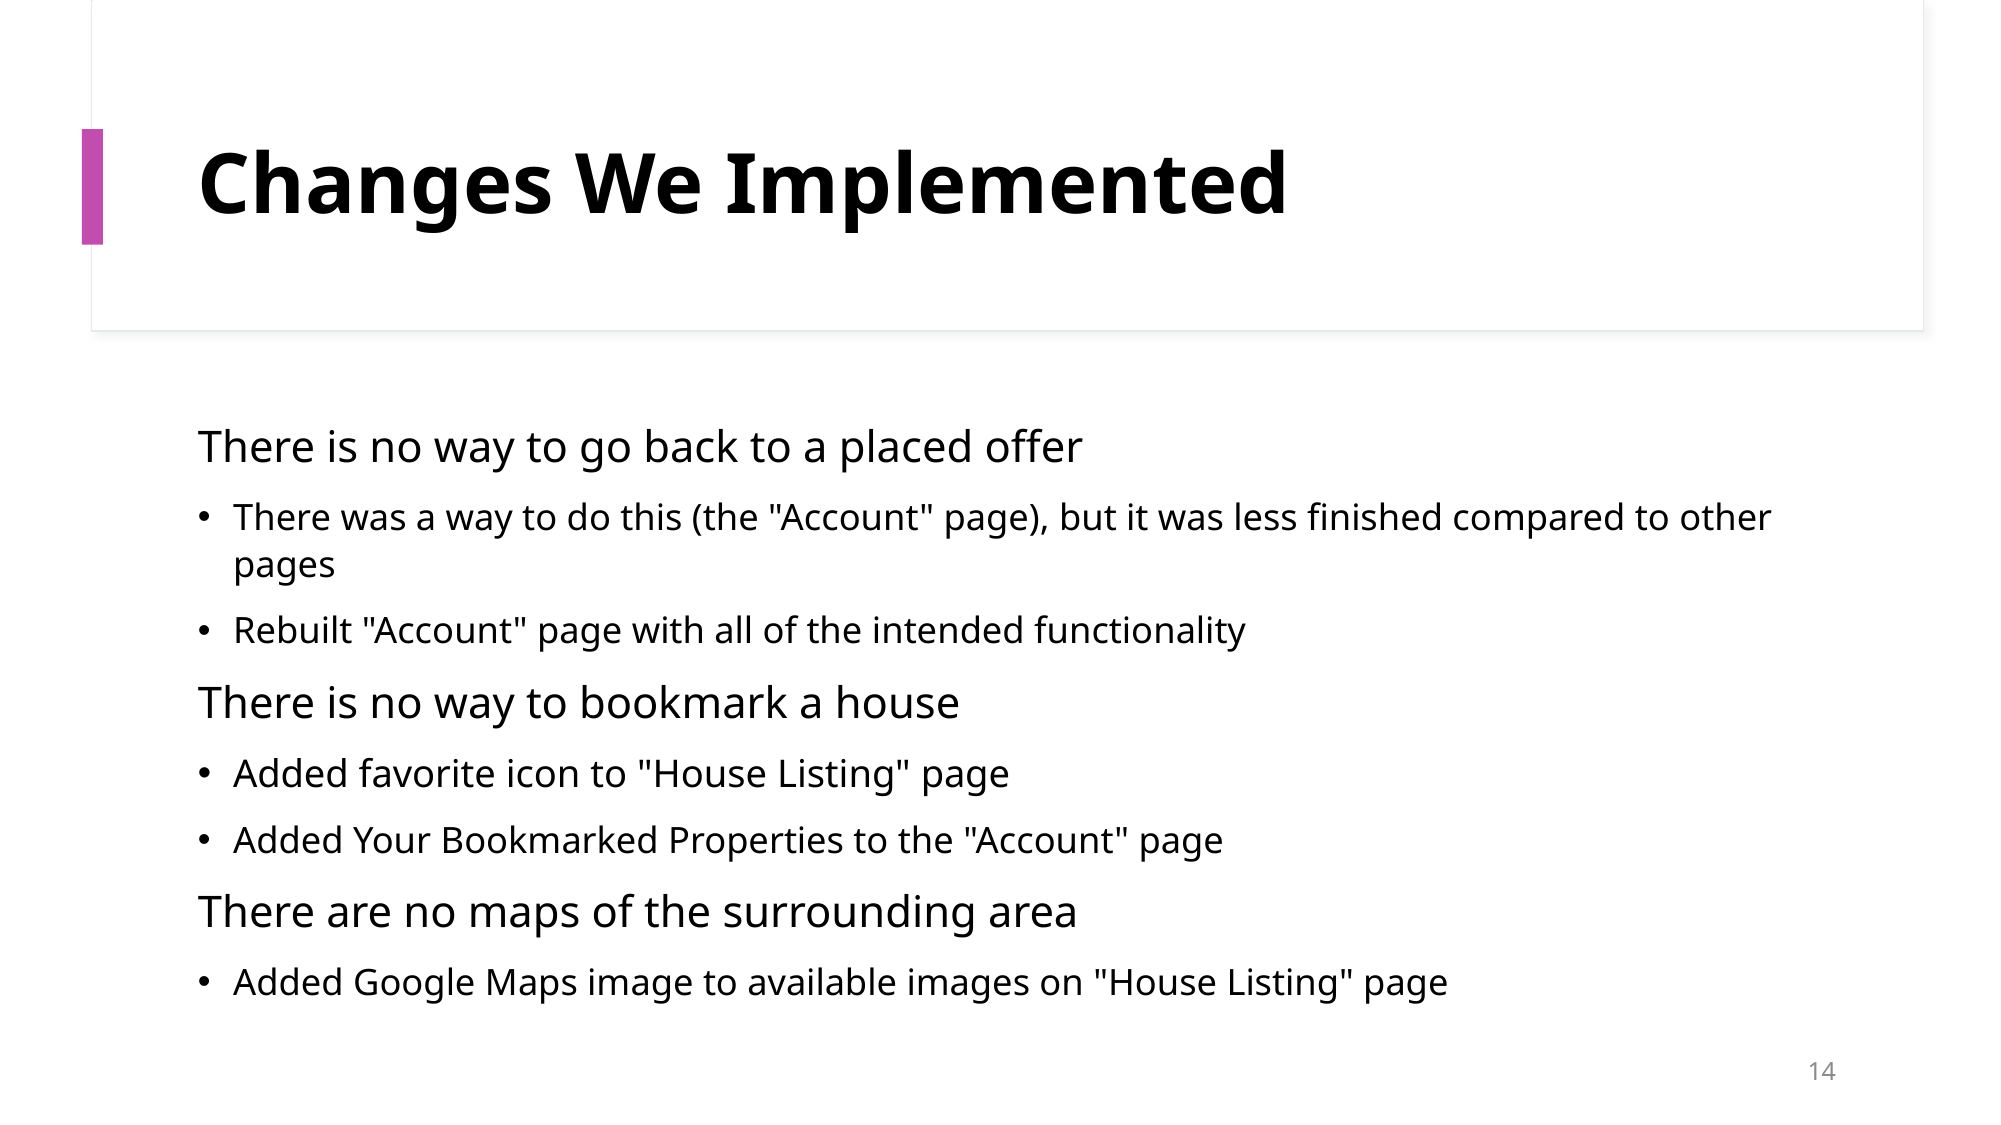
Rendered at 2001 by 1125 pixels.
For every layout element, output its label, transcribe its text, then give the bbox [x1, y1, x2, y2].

list There is no way to go back to a placed offer There was a way to do this (the "Account" page), but it was less finished compared to other pages Rebuilt "Account" page with all of the intended functionality There is no way to bookmark a house Added favorite icon to "House Listing" page Added Your Bookmarked Properties to the "Account" page There are no maps of the surrounding area Added Google Maps image to available images on "House Listing" page [183, 406, 1851, 1013]
slide_number 14 [1401, 1042, 1851, 1103]
title Changes We Implemented [183, 90, 1851, 284]
